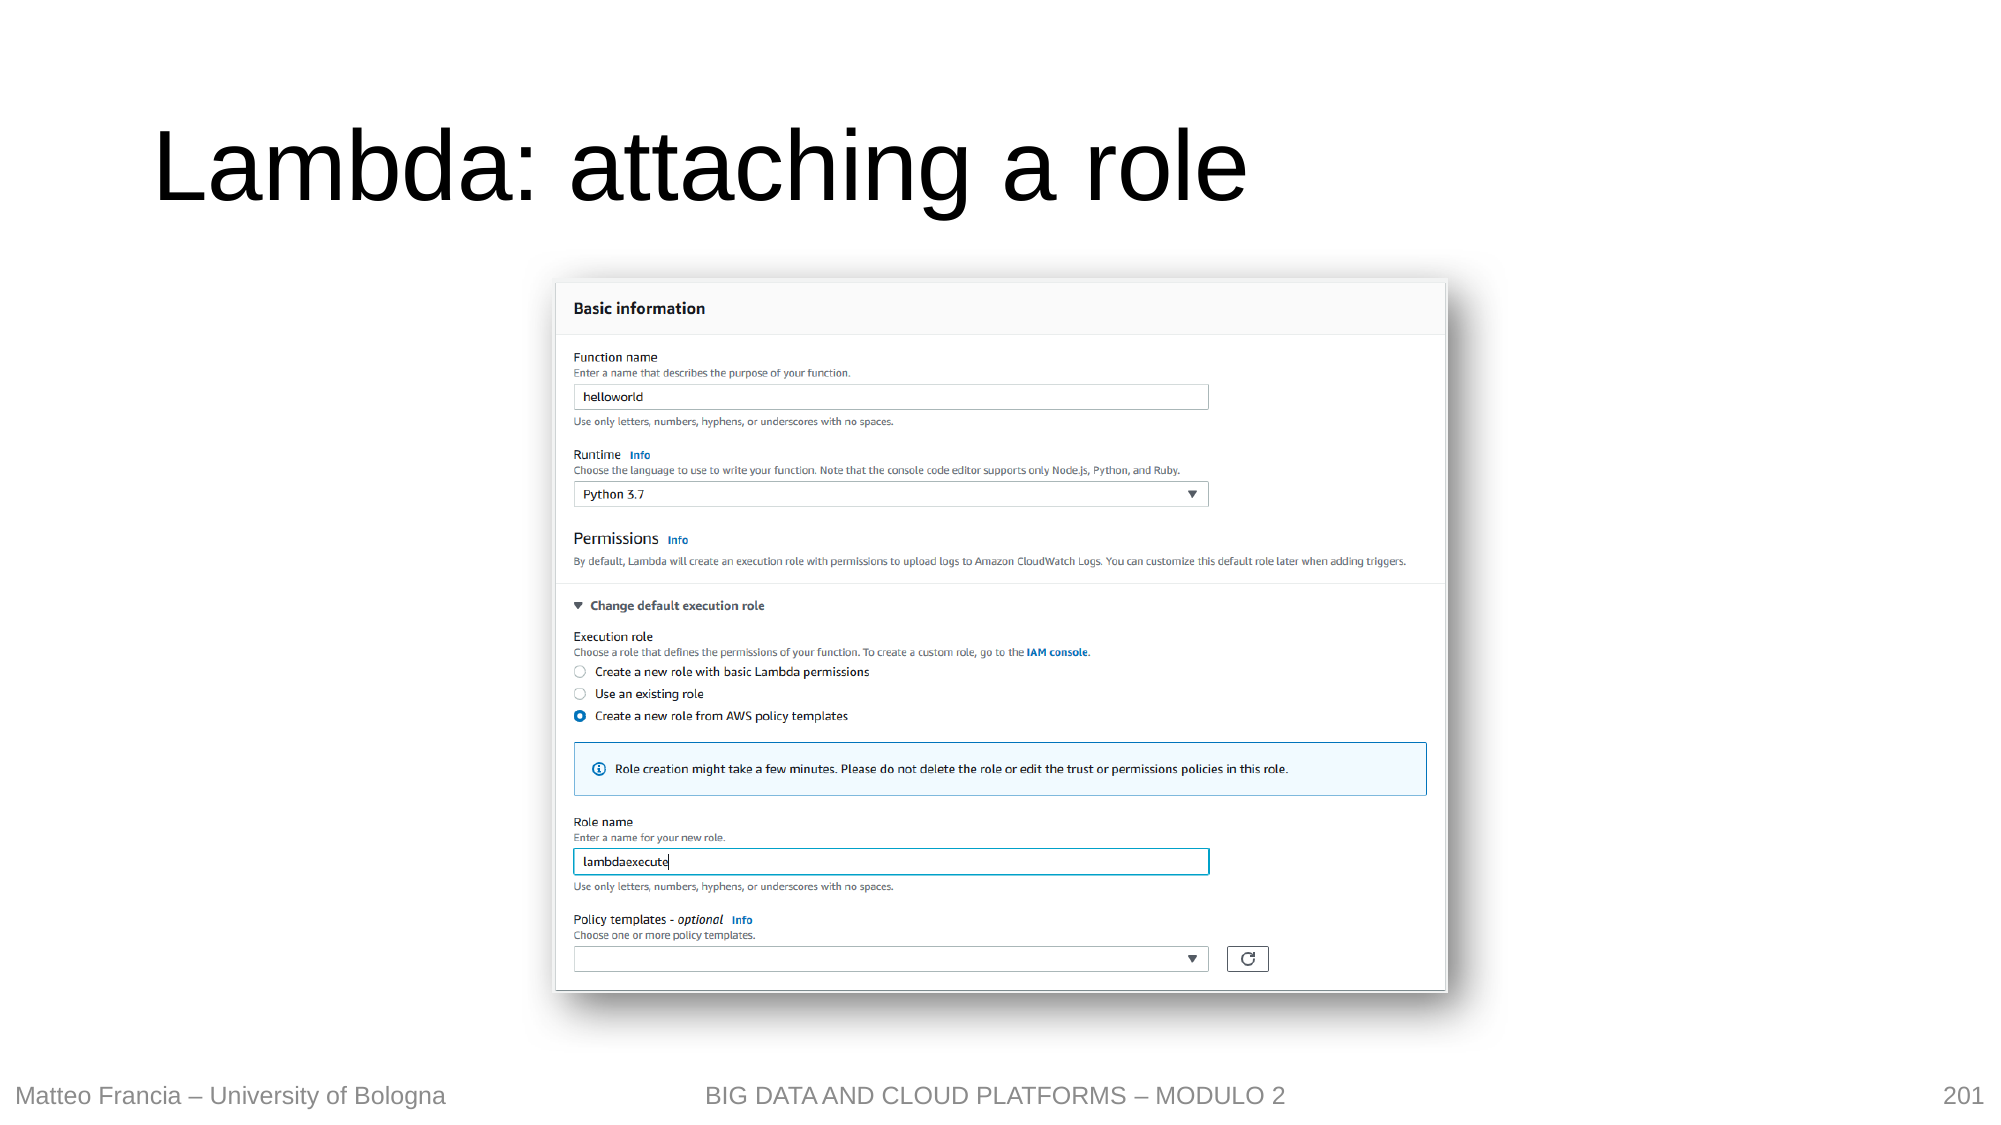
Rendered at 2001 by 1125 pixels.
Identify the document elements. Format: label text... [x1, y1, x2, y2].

title Lambda: attaching a role [137, 59, 1863, 278]
footer Matteo Francia – University of Bologna [0, 1065, 466, 1125]
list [552, 278, 1448, 993]
slide_number 201 [1550, 1065, 2000, 1125]
